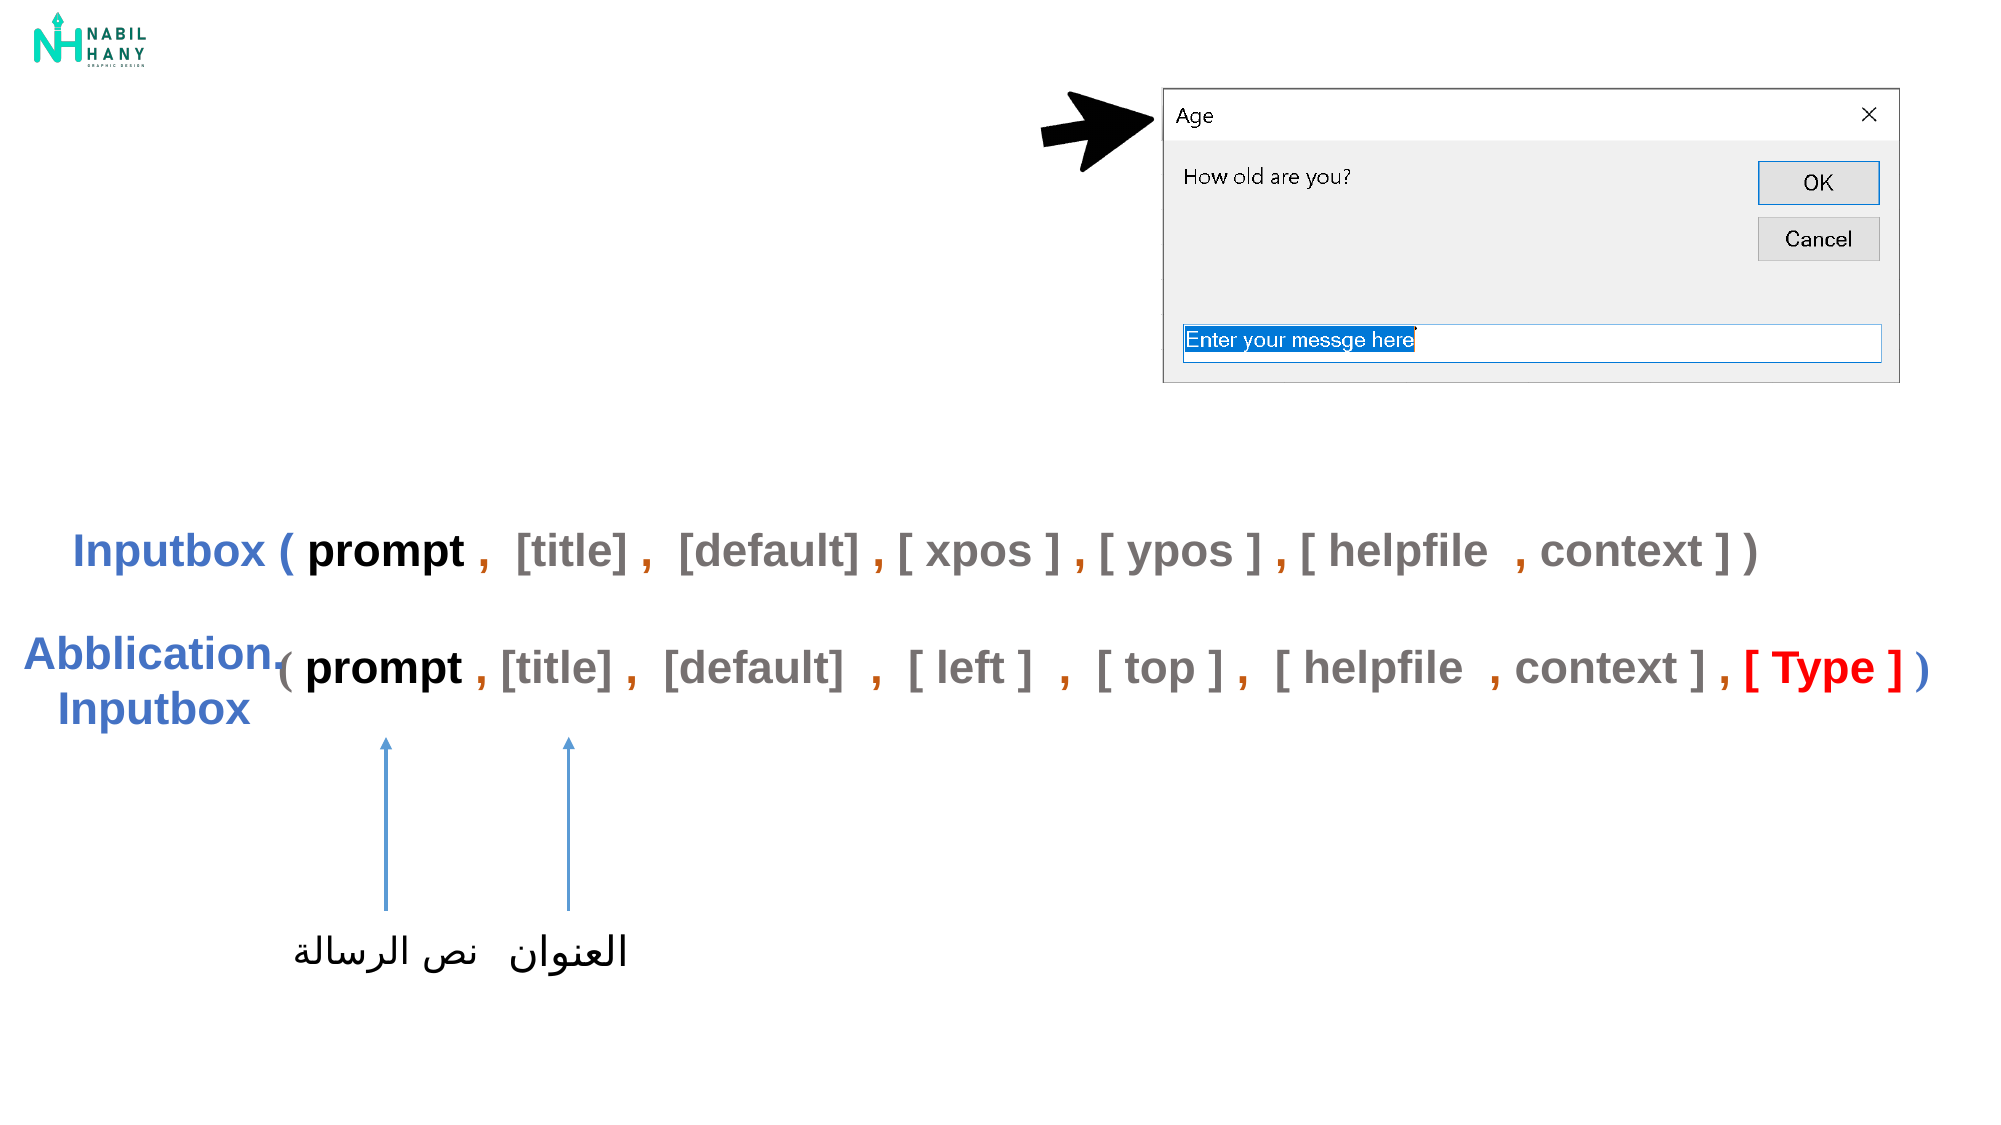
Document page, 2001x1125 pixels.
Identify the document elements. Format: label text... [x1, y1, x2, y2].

text_box Inputbox ( prompt , [title] , [default] , [ xpos ] , [ ypos ] , [ helpfile , context ] ) [57, 485, 1942, 583]
picture [990, 24, 1900, 383]
picture [34, 5, 149, 68]
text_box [441, 743, 696, 983]
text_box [258, 743, 441, 980]
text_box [6, 602, 2000, 743]
